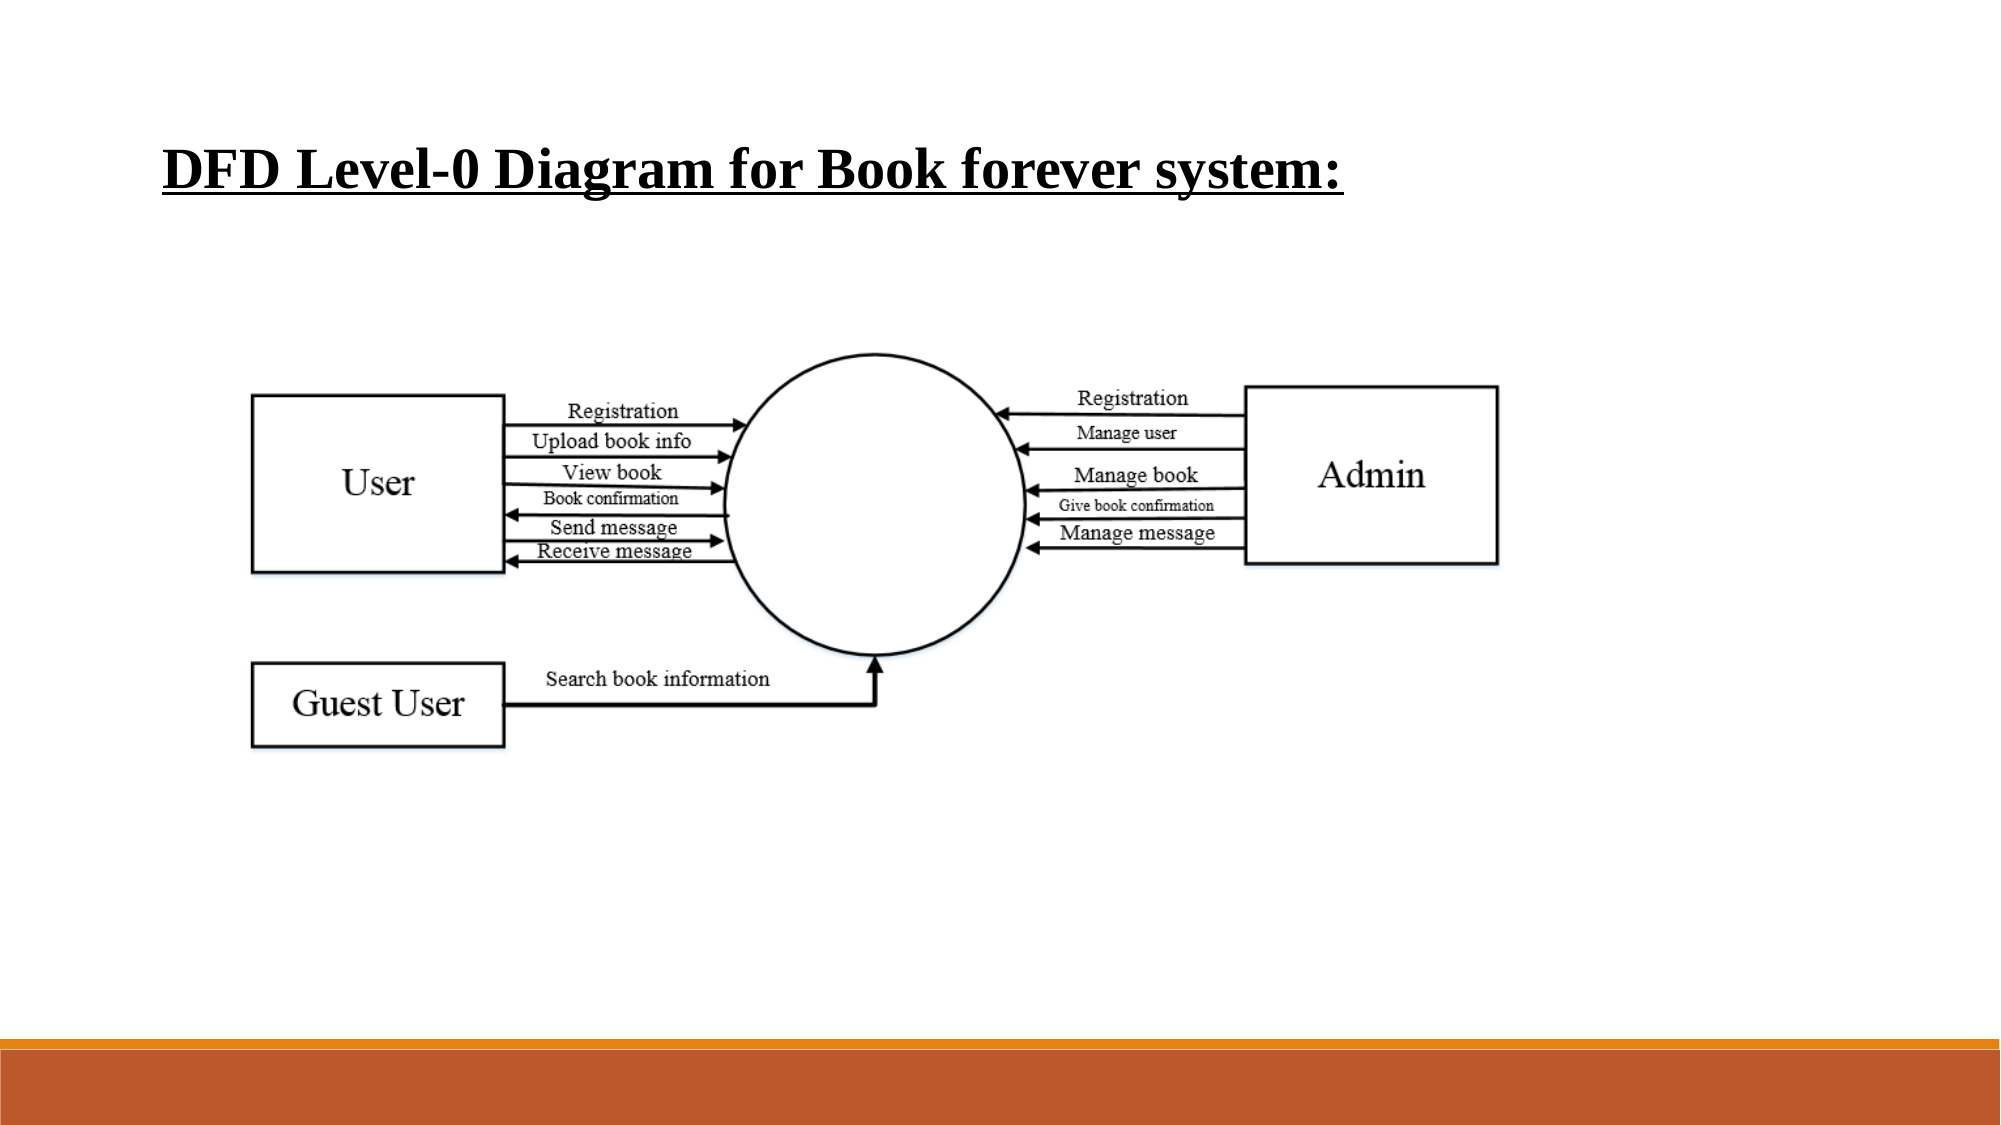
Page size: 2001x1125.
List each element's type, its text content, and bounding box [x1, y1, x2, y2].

picture [228, 286, 1520, 777]
text_box DFD Level-0 Diagram for Book forever system: [53, 122, 1453, 277]
